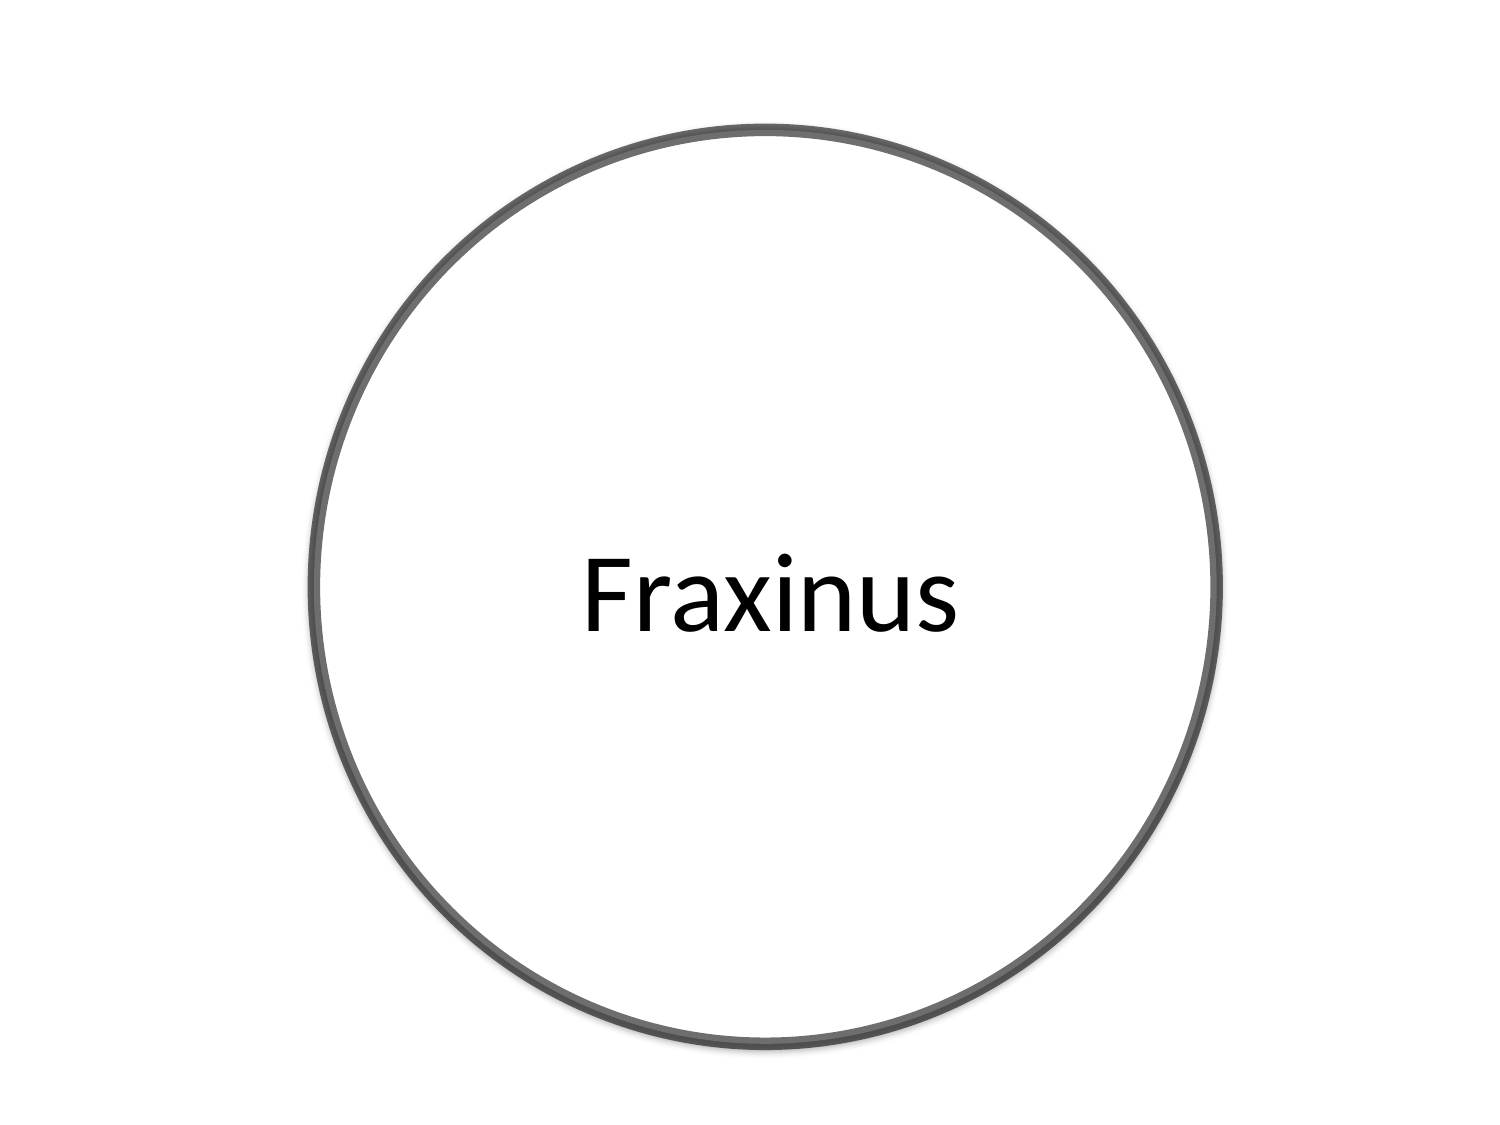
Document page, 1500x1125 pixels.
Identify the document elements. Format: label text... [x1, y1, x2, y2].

text_box Fraxinus [324, 511, 1217, 661]
text_box [313, 129, 1212, 1045]
